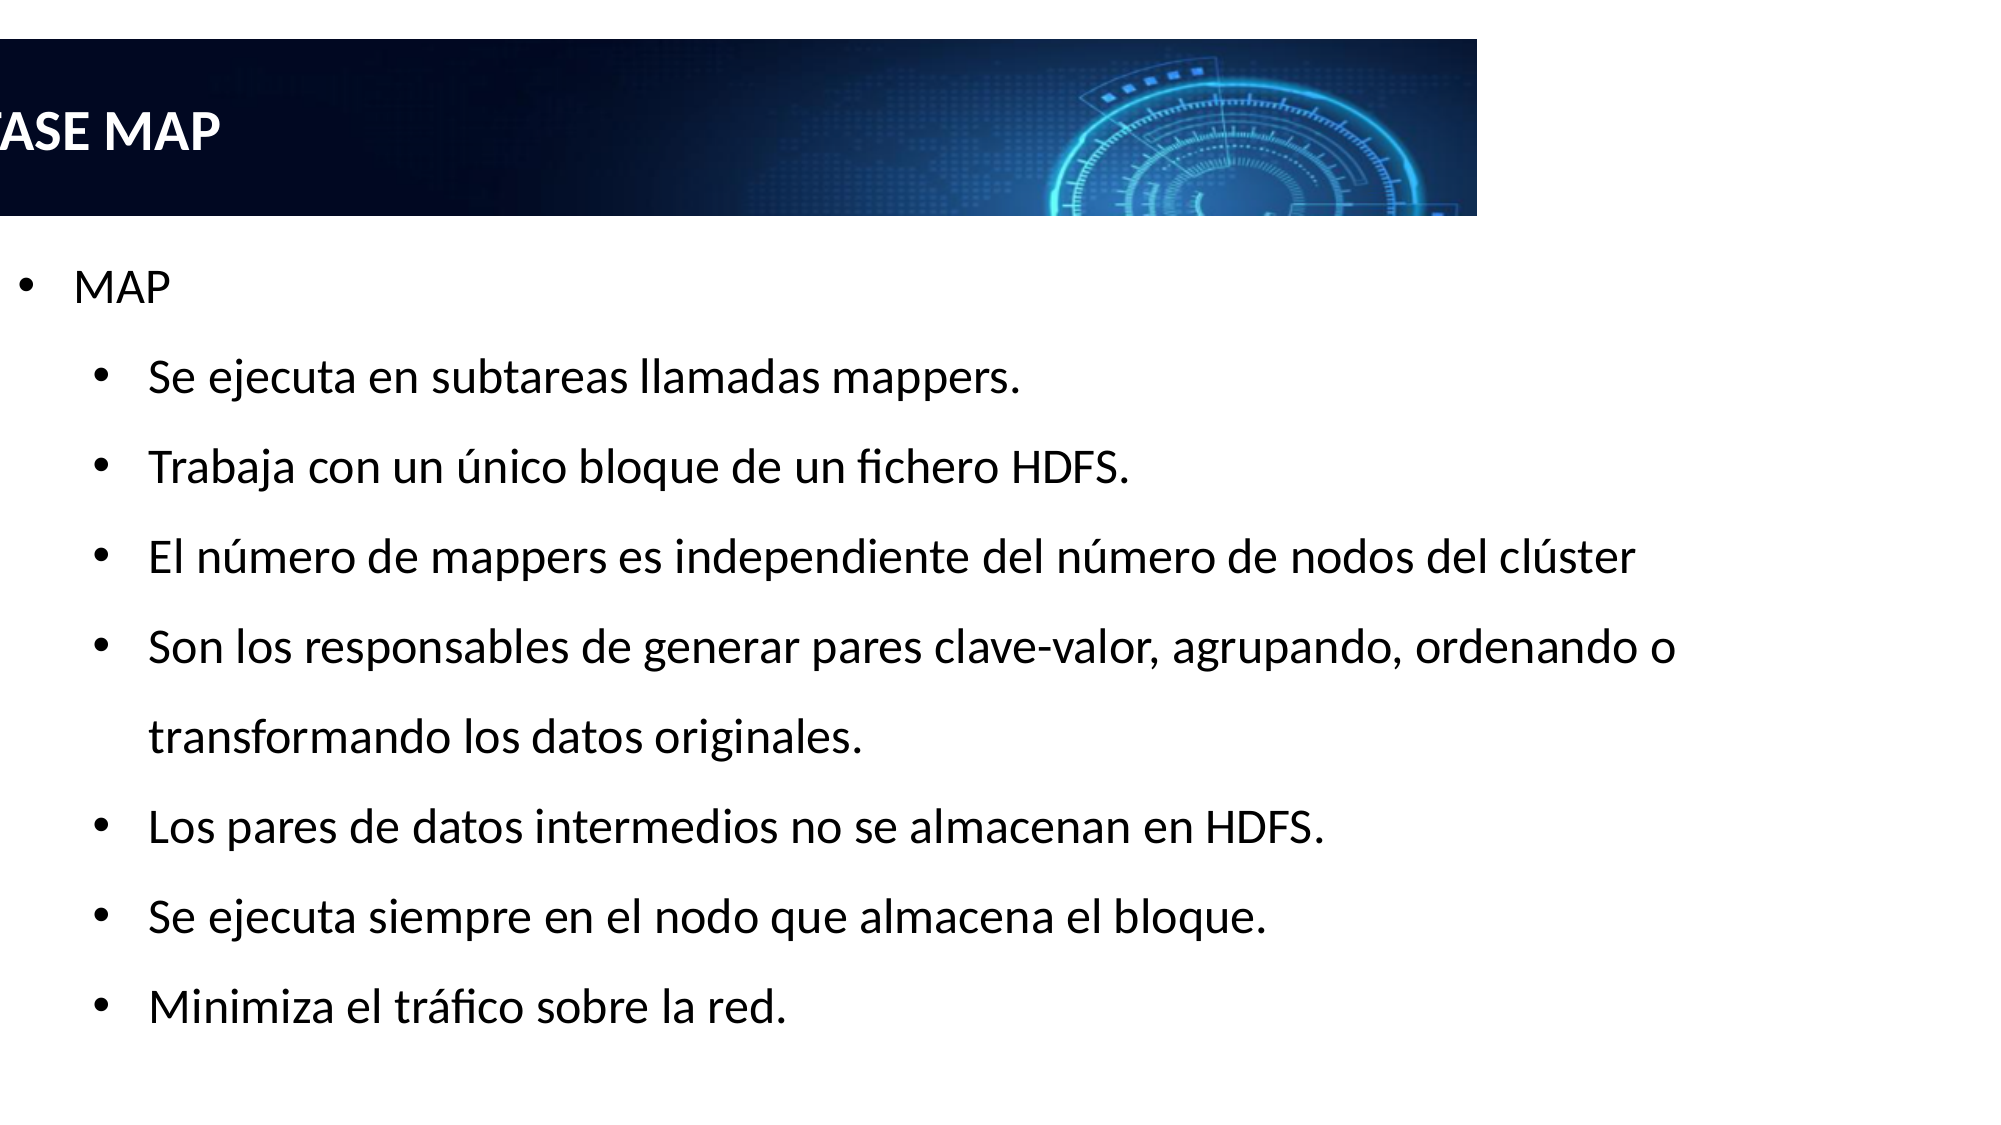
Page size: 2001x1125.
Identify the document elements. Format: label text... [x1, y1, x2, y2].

picture [0, 39, 1477, 217]
text_box MAP Se ejecuta en subtareas llamadas mappers. Trabaja con un único bloque de un fichero HDFS. El número de mappers es independiente del número de nodos del clúster Son los responsables de generar pares clave-valor, agrupando, ordenando o transformando los datos originales. Los pares de datos intermedios no se almacenan en HDFS. Se ejecuta siempre en el nodo que almacena el bloque. Minimiza el tráfico sobre la red. [2, 216, 1978, 1125]
